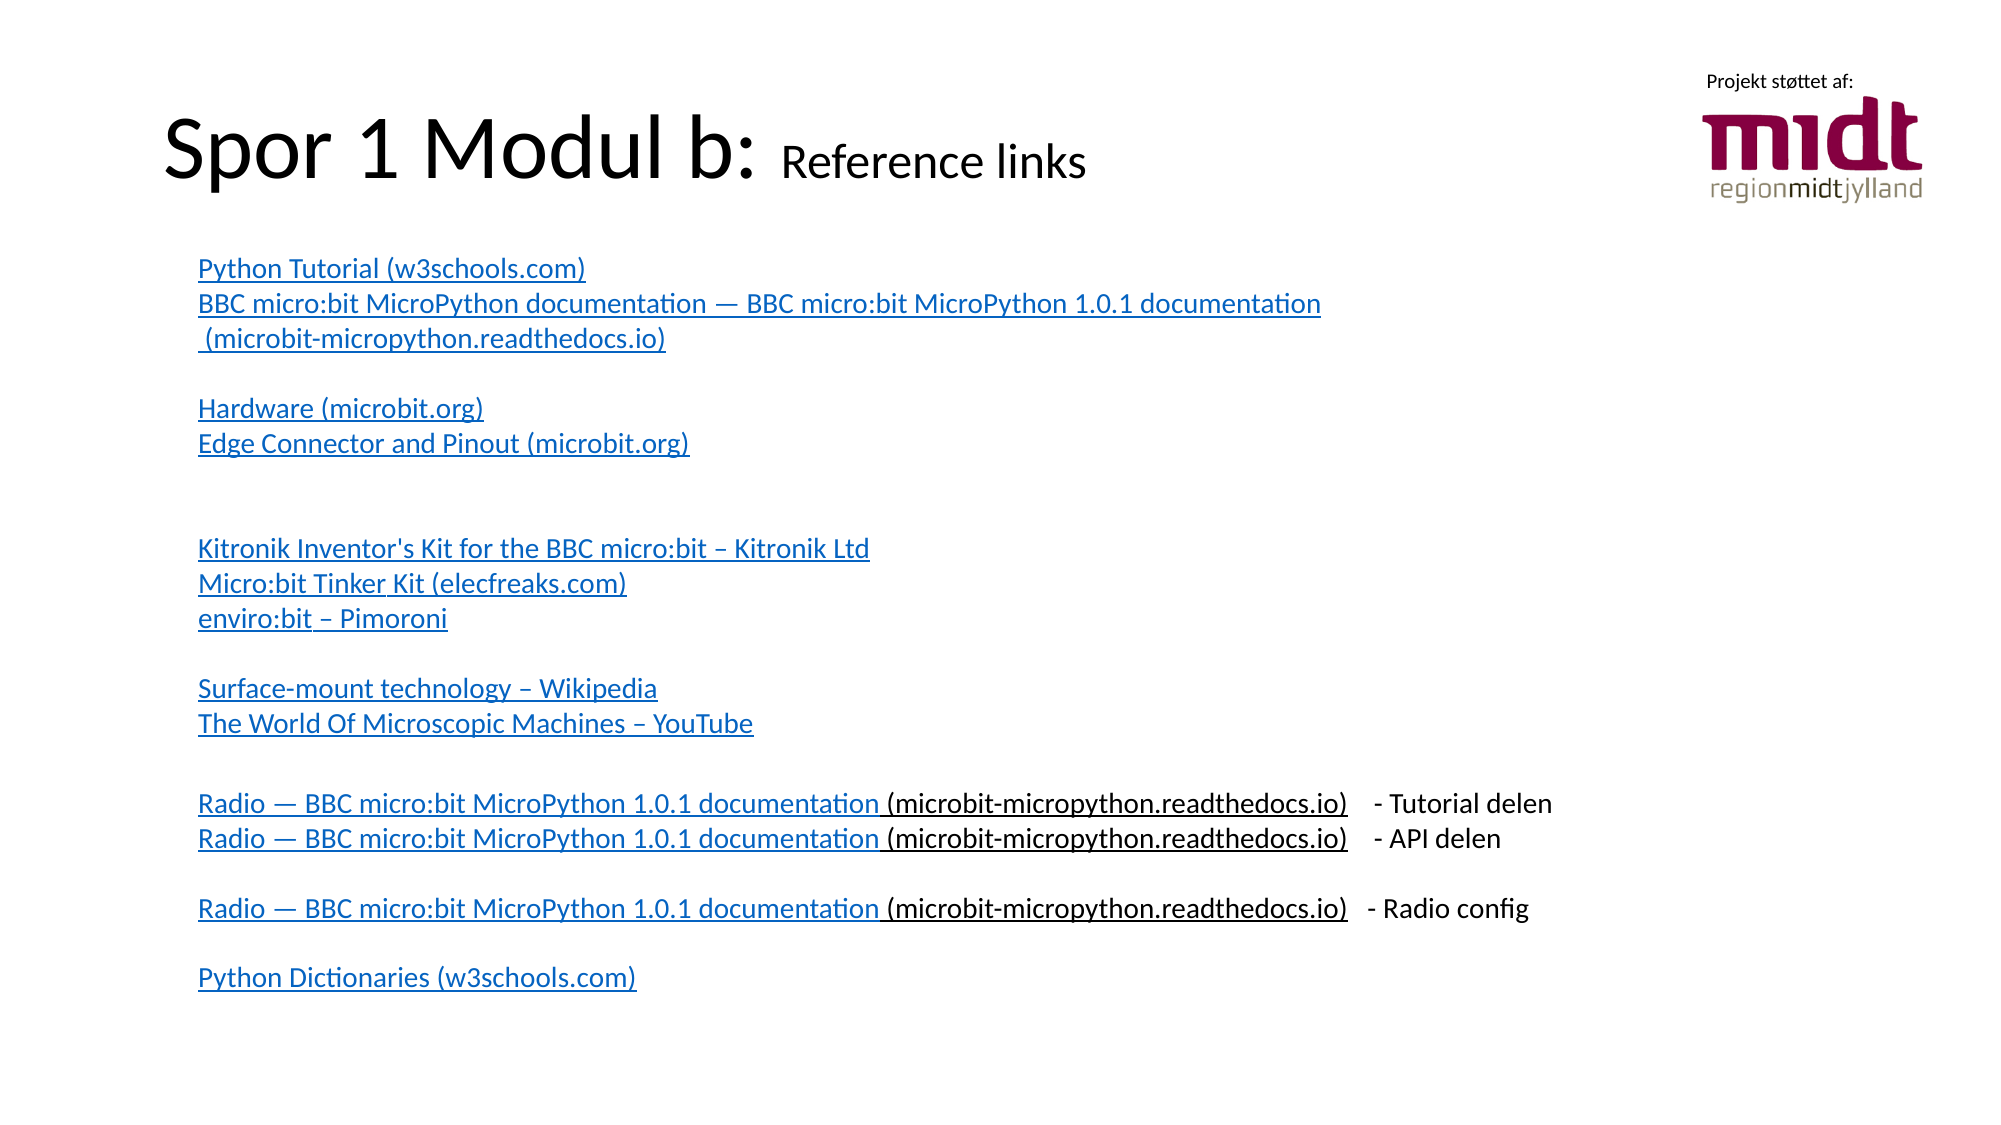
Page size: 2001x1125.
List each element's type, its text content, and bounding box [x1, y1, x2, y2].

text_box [127, 59, 1923, 207]
text_box Python Tutorial (w3schools.com) BBC micro:bit MicroPython documentation — BBC micro:bit MicroPython 1.0.1 documentation (microbit-micropython.readthedocs.io) Hardware (microbit.org) Edge Connector and Pinout (microbit.org) Kitronik Inventor's Kit for the BBC micro:bit – Kitronik Ltd Micro:bit Tinker Kit (elecfreaks.com) enviro:bit – Pimoroni Surface-mount technology – Wikipedia The World Of Microscopic Machines – YouTube Radio — BBC micro:bit MicroPython 1.0.1 documentation (microbit-micropython.readthedocs.io) - Tutorial delen Radio — BBC micro:bit MicroPython 1.0.1 documentation (microbit-micropython.readthedocs.io) - API delen Radio — BBC micro:bit MicroPython 1.0.1 documentation (microbit-micropython.readthedocs.io) - Radio config Python Dictionaries (w3schools.com) [183, 242, 1728, 1047]
